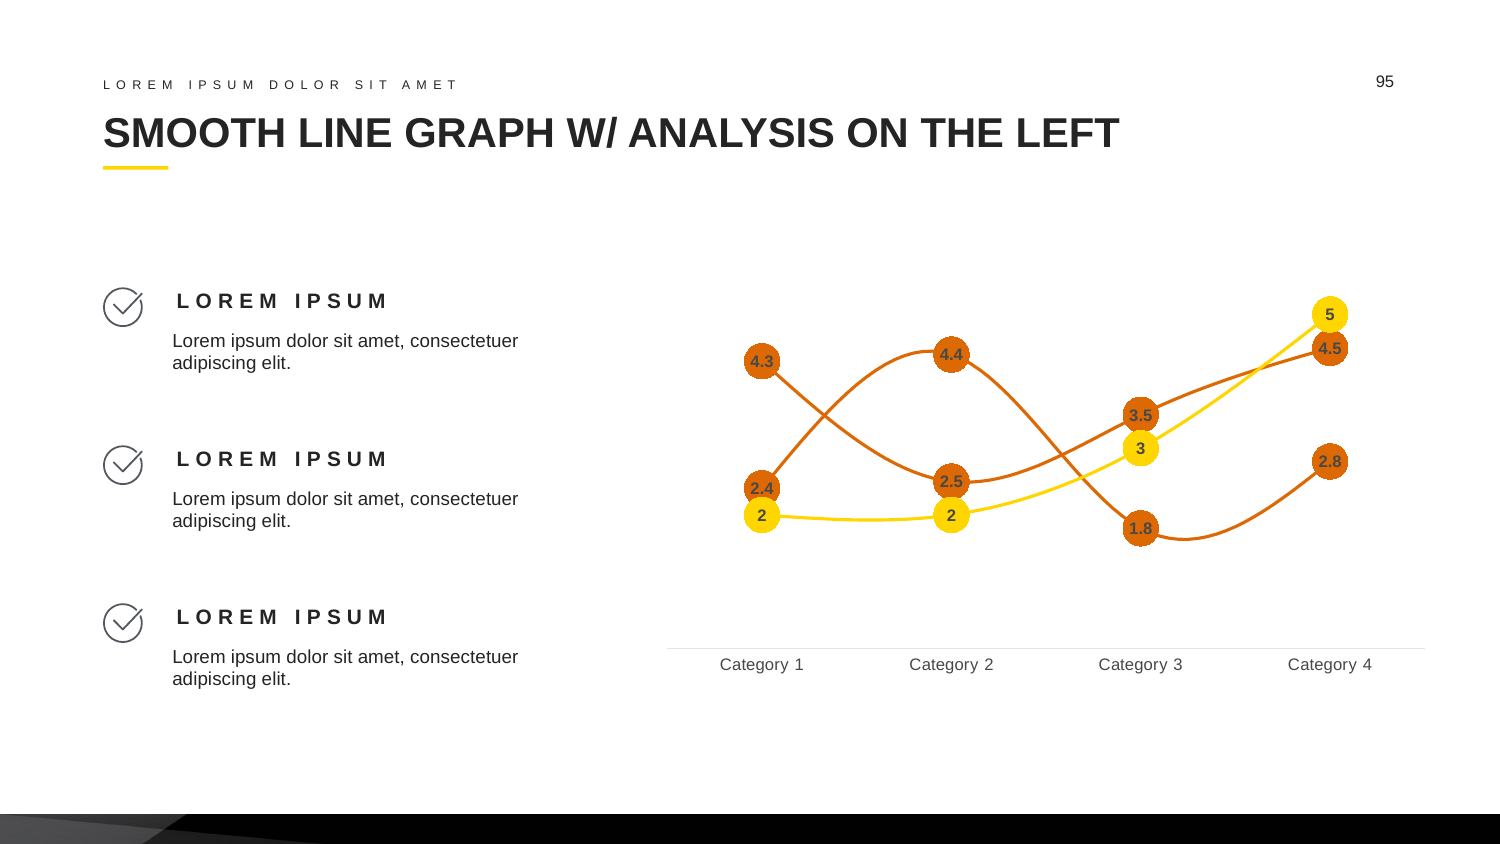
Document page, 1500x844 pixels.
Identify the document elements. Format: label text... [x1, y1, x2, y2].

text_box LOREM IPSUM [176, 445, 386, 471]
text_box LOREM IPSUM [176, 603, 386, 629]
slide_number 95 [1375, 70, 1440, 96]
text_box LOREM IPSUM [176, 287, 386, 313]
text_box LOREM IPSUM DOLOR SIT AMET [103, 77, 1179, 93]
picture [0, 814, 1500, 844]
text_box [103, 287, 143, 328]
title SMOOTH LINE GRAPH W/ ANALYSIS ON THE LEFT [103, 103, 1397, 158]
text_box [103, 445, 143, 486]
chart [656, 247, 1436, 716]
text_box Lorem ipsum dolor sit amet, consectetuer adipiscing elit. [172, 328, 548, 374]
text_box [103, 603, 143, 643]
text_box Lorem ipsum dolor sit amet, consectetuer adipiscing elit. [172, 644, 548, 690]
text_box Lorem ipsum dolor sit amet, consectetuer adipiscing elit. [172, 486, 548, 532]
